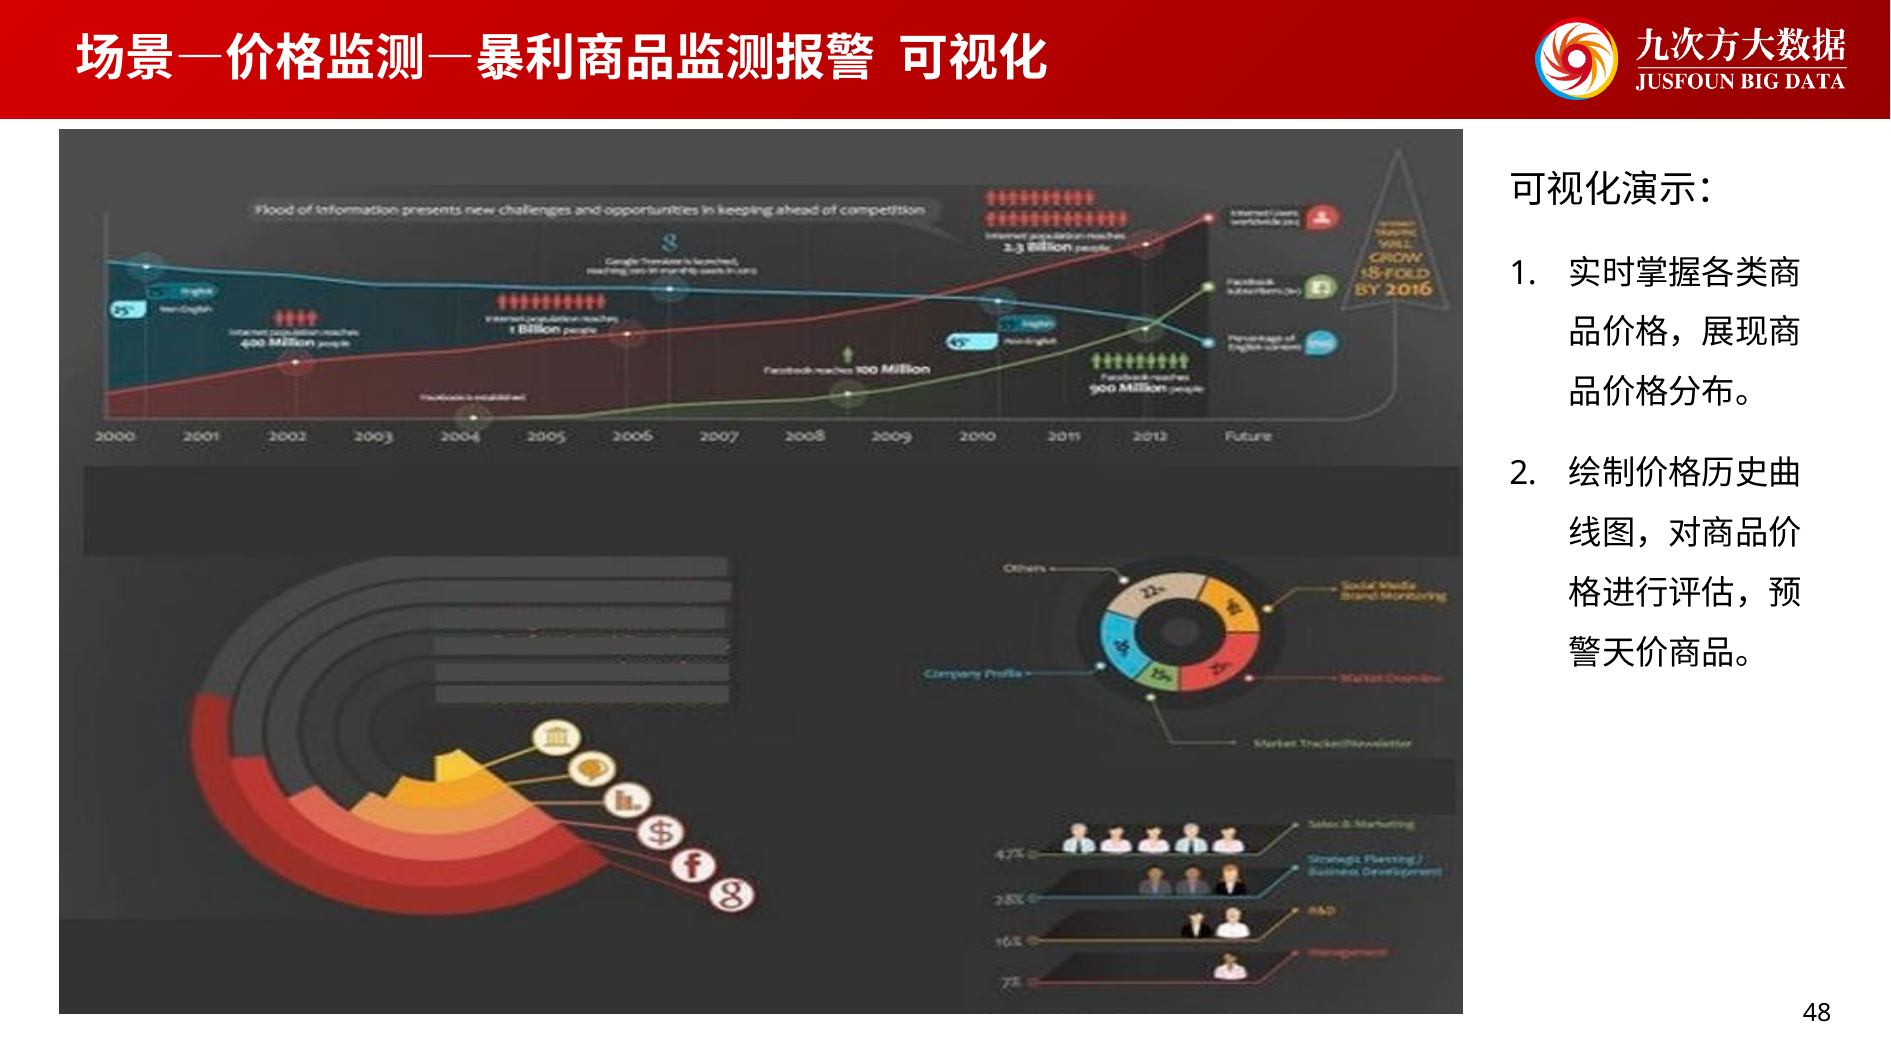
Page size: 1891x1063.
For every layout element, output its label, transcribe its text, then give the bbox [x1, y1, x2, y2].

picture [1691, 17, 1847, 100]
slide_number 48 [1420, 989, 1847, 1046]
picture [58, 129, 1463, 1014]
title 场景—价格监测—暴利商品监测报警 可视化 [60, 0, 1691, 119]
list 可视化演示： 实时掌握各类商品价格，展现商品价格分布。 绘制价格历史曲线图，对商品价格进行评估，预警天价商品。 [1494, 135, 1847, 986]
